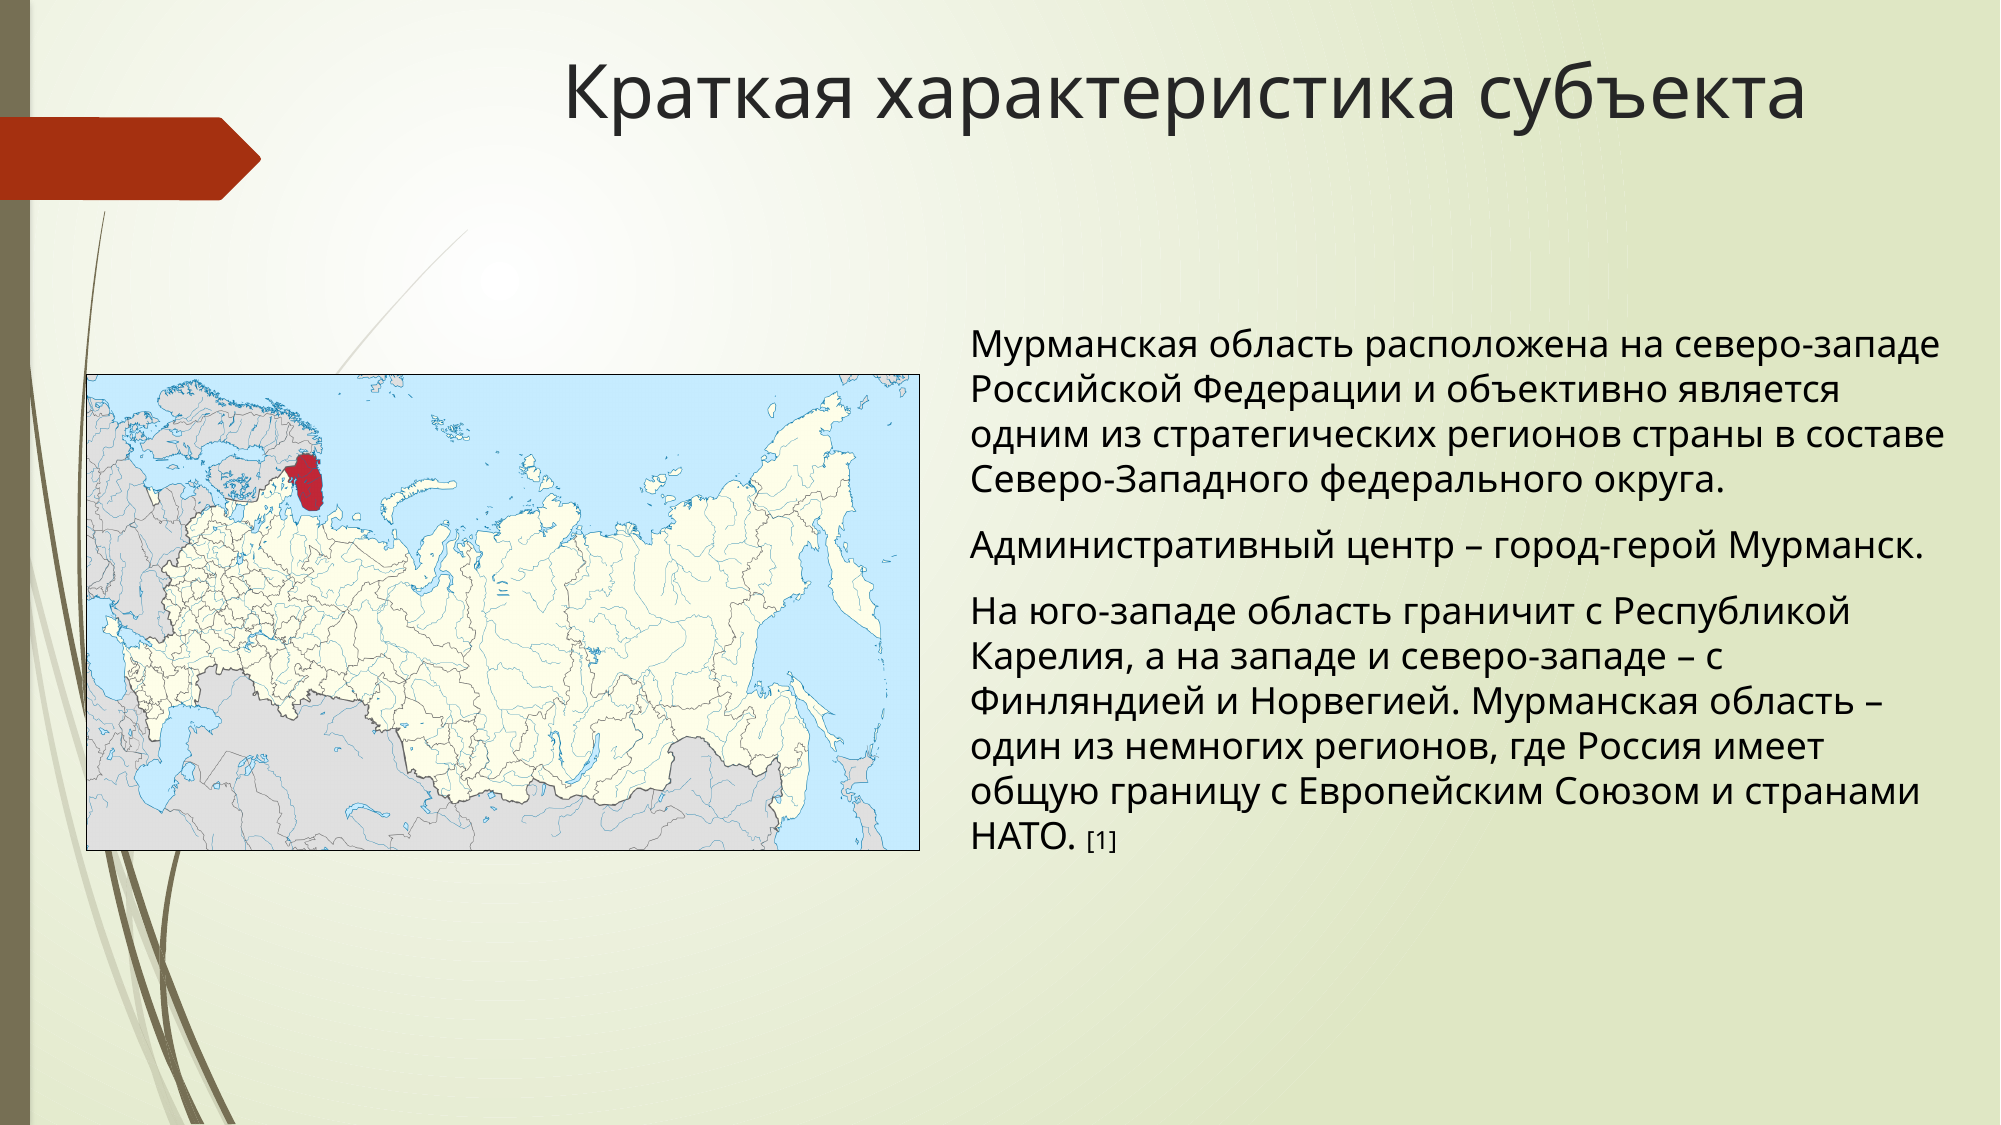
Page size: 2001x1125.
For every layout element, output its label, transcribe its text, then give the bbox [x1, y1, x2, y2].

list Мурманская область расположена на северо-западе Российской Федерации и объективно является одним из стратегических регионов страны в составе Северо-Западного федерального округа. Административный центр – город-герой Мурманск. На юго-западе область граничит с Республикой Карелия, а на западе и северо-западе – с Финляндией и Норвегией. Мурманская область – один из немногих регионов, где Россия имеет общую границу с Европейским Союзом и странами НАТО. [1] [955, 312, 1974, 1093]
picture [85, 374, 921, 852]
title Краткая характеристика субъекта [174, 35, 1825, 274]
